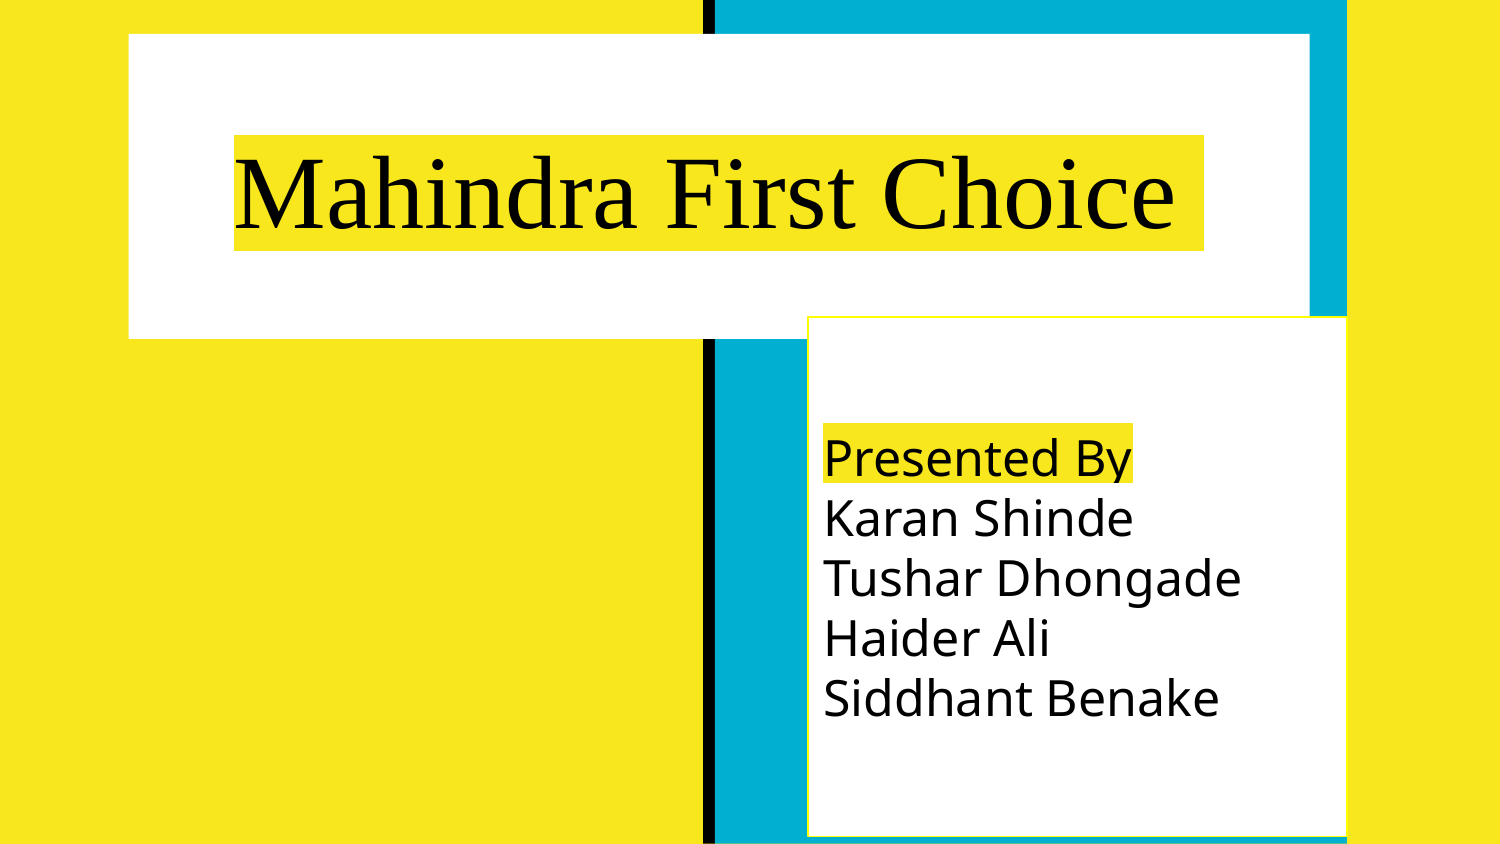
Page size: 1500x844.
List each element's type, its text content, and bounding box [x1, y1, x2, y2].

title Mahindra First Choice [128, 33, 1310, 339]
subtitle Presented By Karan Shinde Tushar Dhongade Haider Ali Siddhant Benake [808, 316, 1347, 837]
